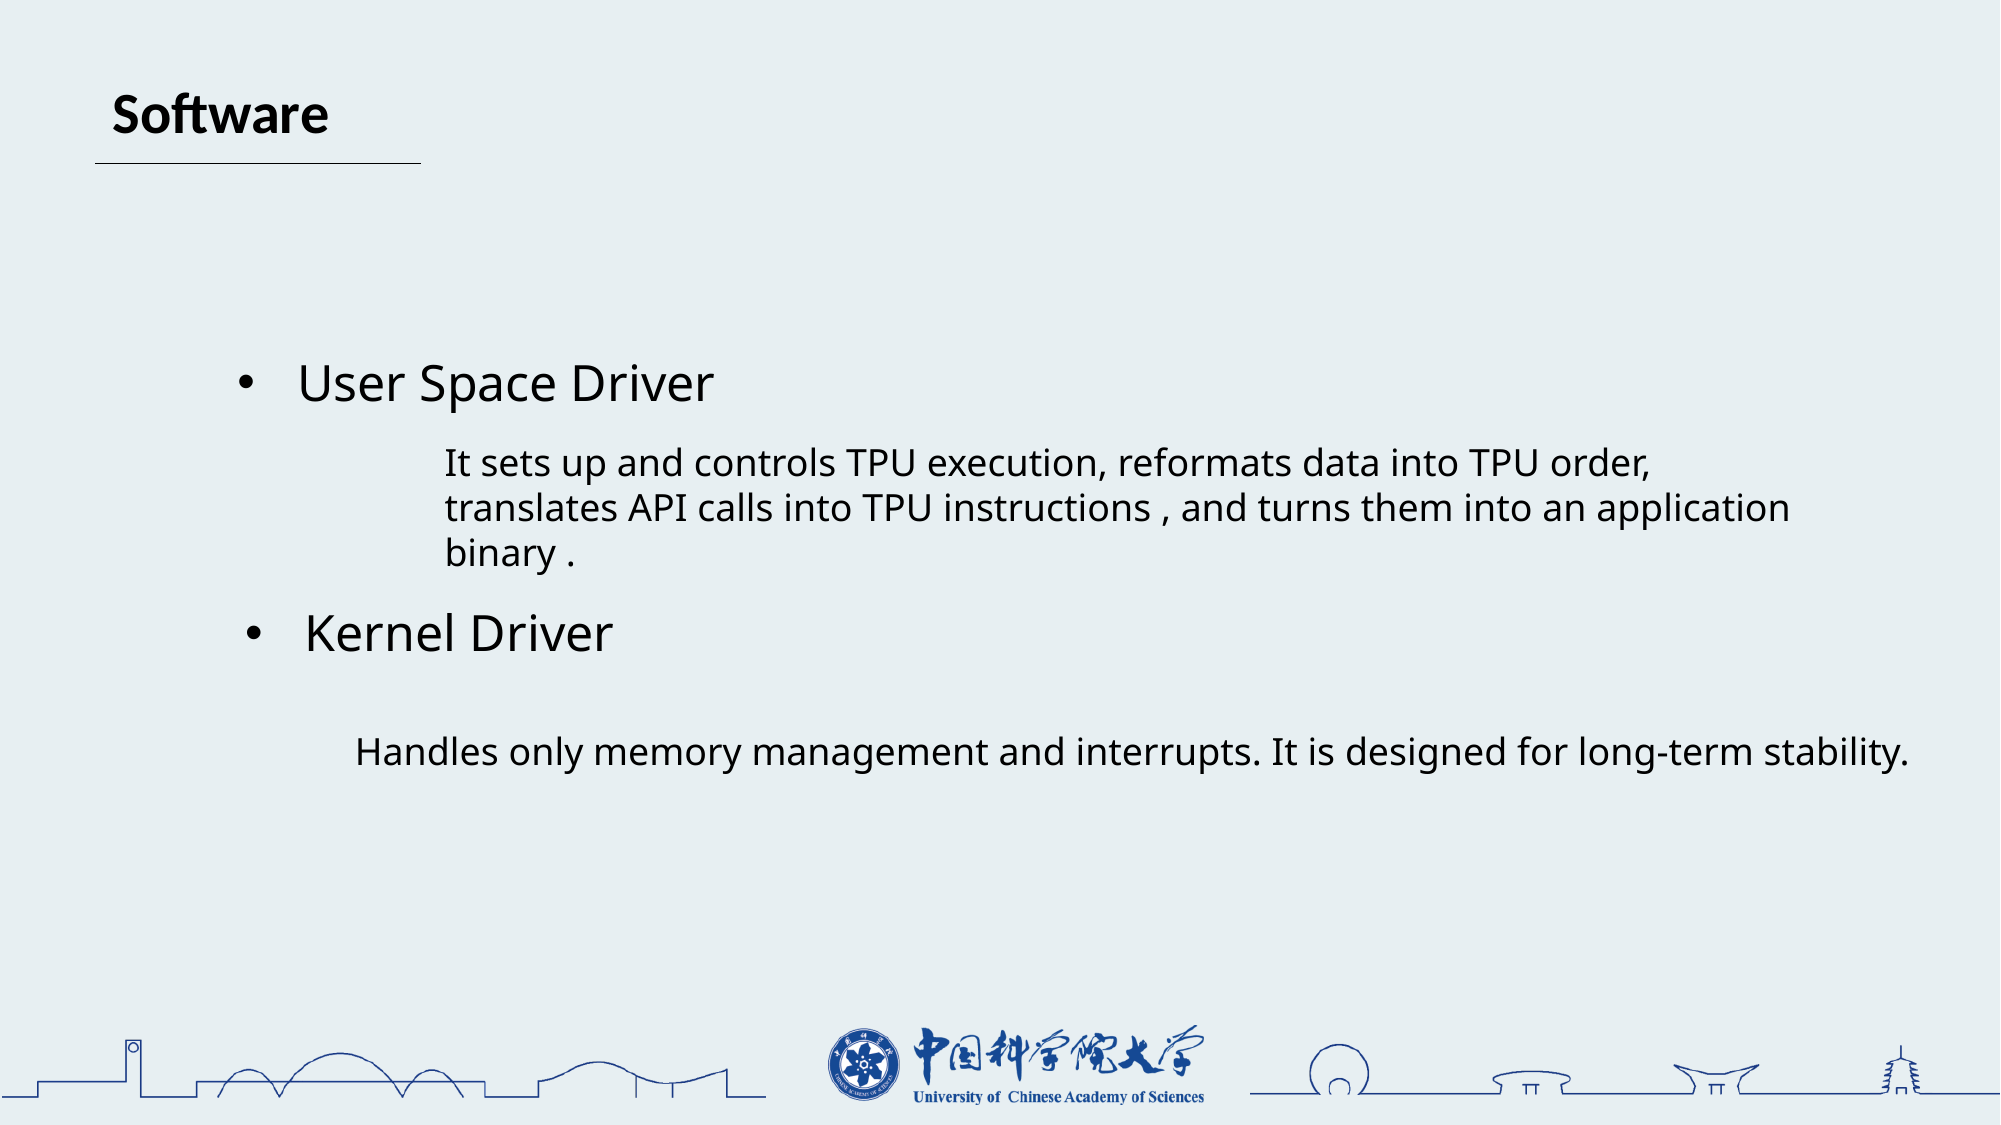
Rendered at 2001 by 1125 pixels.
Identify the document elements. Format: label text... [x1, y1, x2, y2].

text_box It sets up and controls TPU execution, reformats data into TPU order, translates API calls into TPU instructions , and turns them into an application binary . [429, 431, 1810, 581]
text_box Handles only memory management and interrupts. It is designed for long-term stability. [340, 720, 1926, 781]
text_box User Space Driver [222, 343, 744, 419]
picture [2, 1029, 766, 1106]
picture [1250, 1028, 2000, 1103]
picture [828, 1025, 1204, 1105]
text_box Kernel Driver [230, 594, 630, 670]
text_box Software [98, 68, 358, 153]
